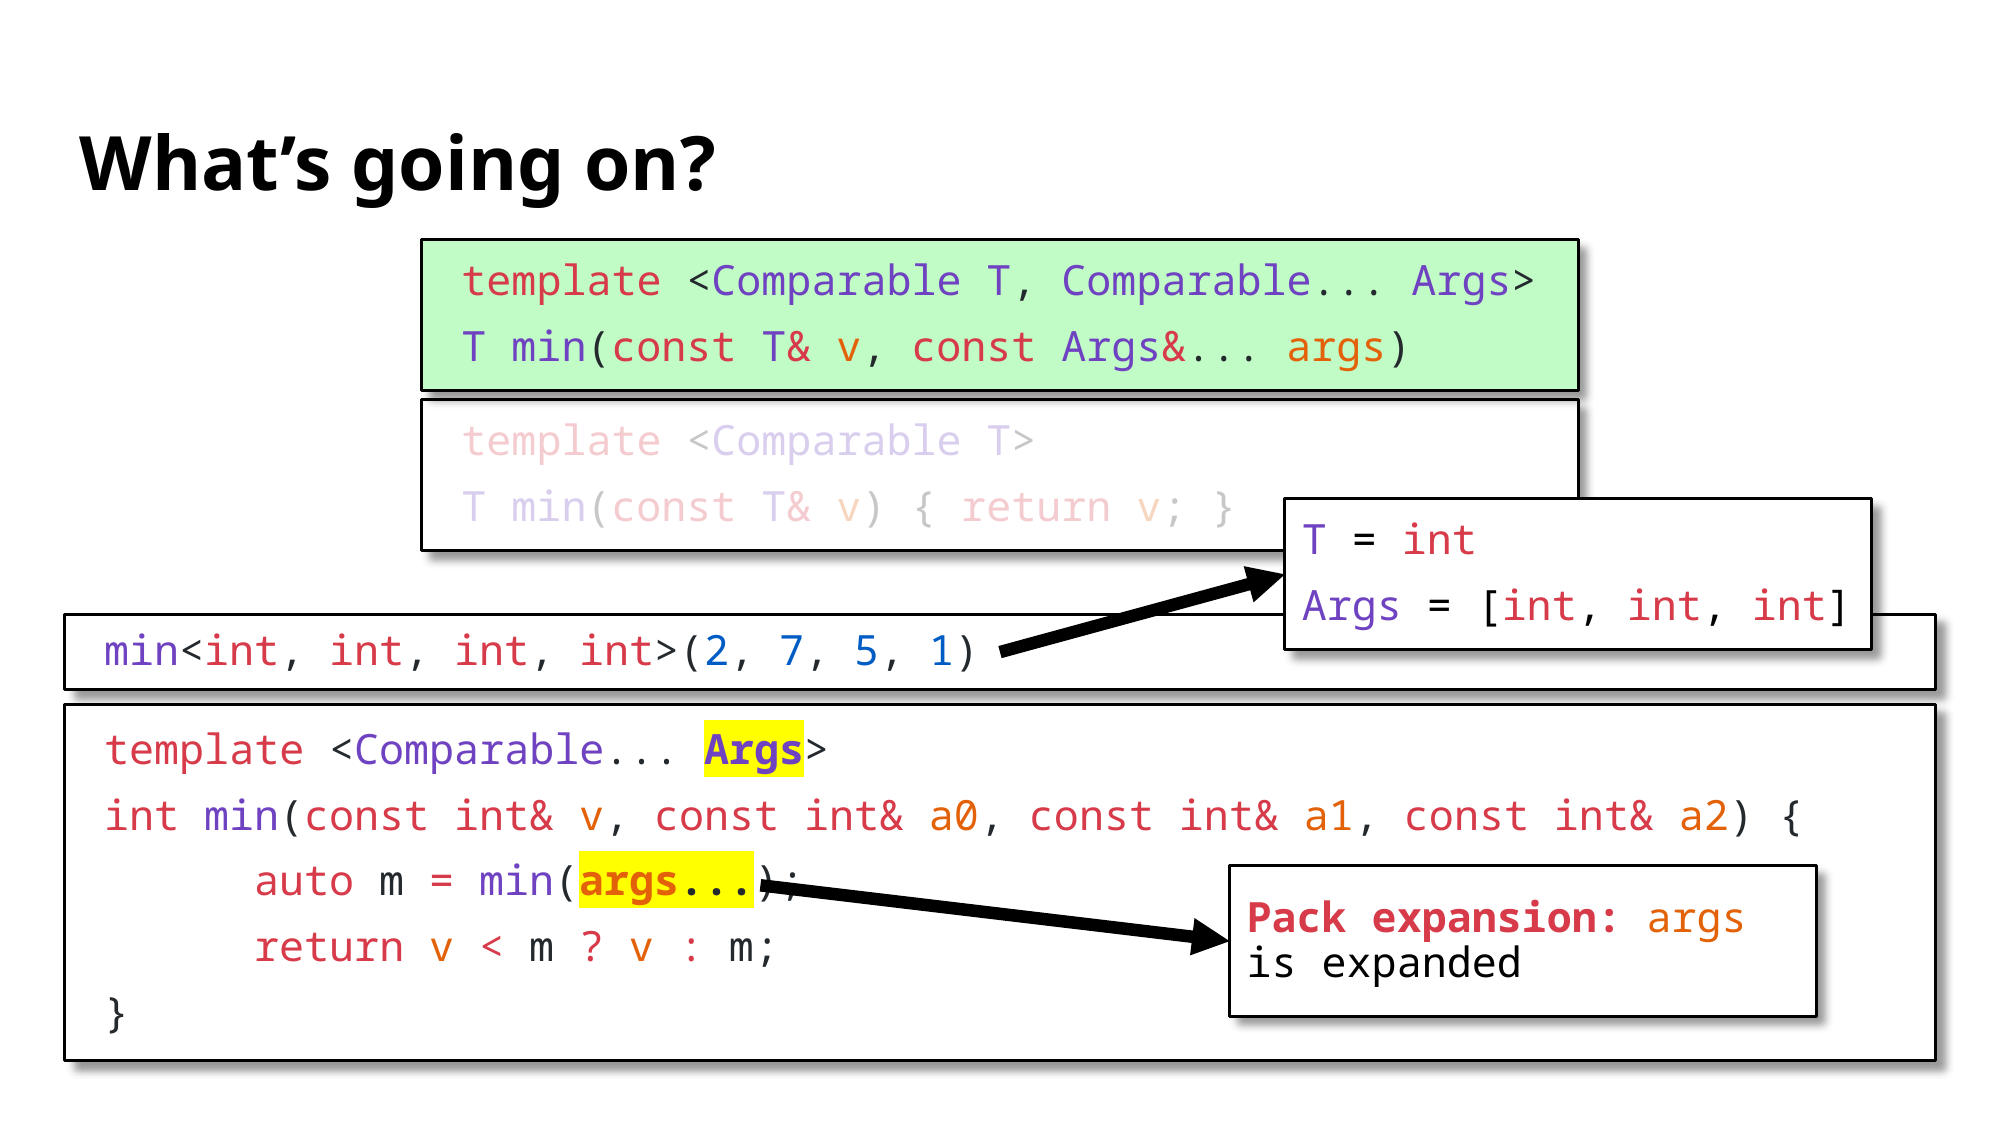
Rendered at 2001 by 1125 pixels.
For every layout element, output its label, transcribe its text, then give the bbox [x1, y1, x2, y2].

text_box min<int, int, int, int>(2, 7, 5, 1) [64, 614, 1936, 690]
title What’s going on? [64, 103, 1936, 230]
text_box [759, 884, 1231, 942]
text_box template <Comparable T, Comparable... Args> T min(const T& v, const Args&... args) [421, 239, 1579, 391]
text_box template <Comparable... Args> int min(const int& v, const int& a0, const int& a1, const int& a2) { auto m = min(args...); return v < m ? v : m; } [64, 704, 1936, 1061]
text_box Pack expansion: args is expanded [1229, 865, 1817, 1017]
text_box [999, 573, 1286, 653]
text_box template <Comparable T> T min(const T& v) { return v; } [421, 399, 1579, 551]
text_box T = int Args = [int, int, int] [1284, 498, 1872, 650]
